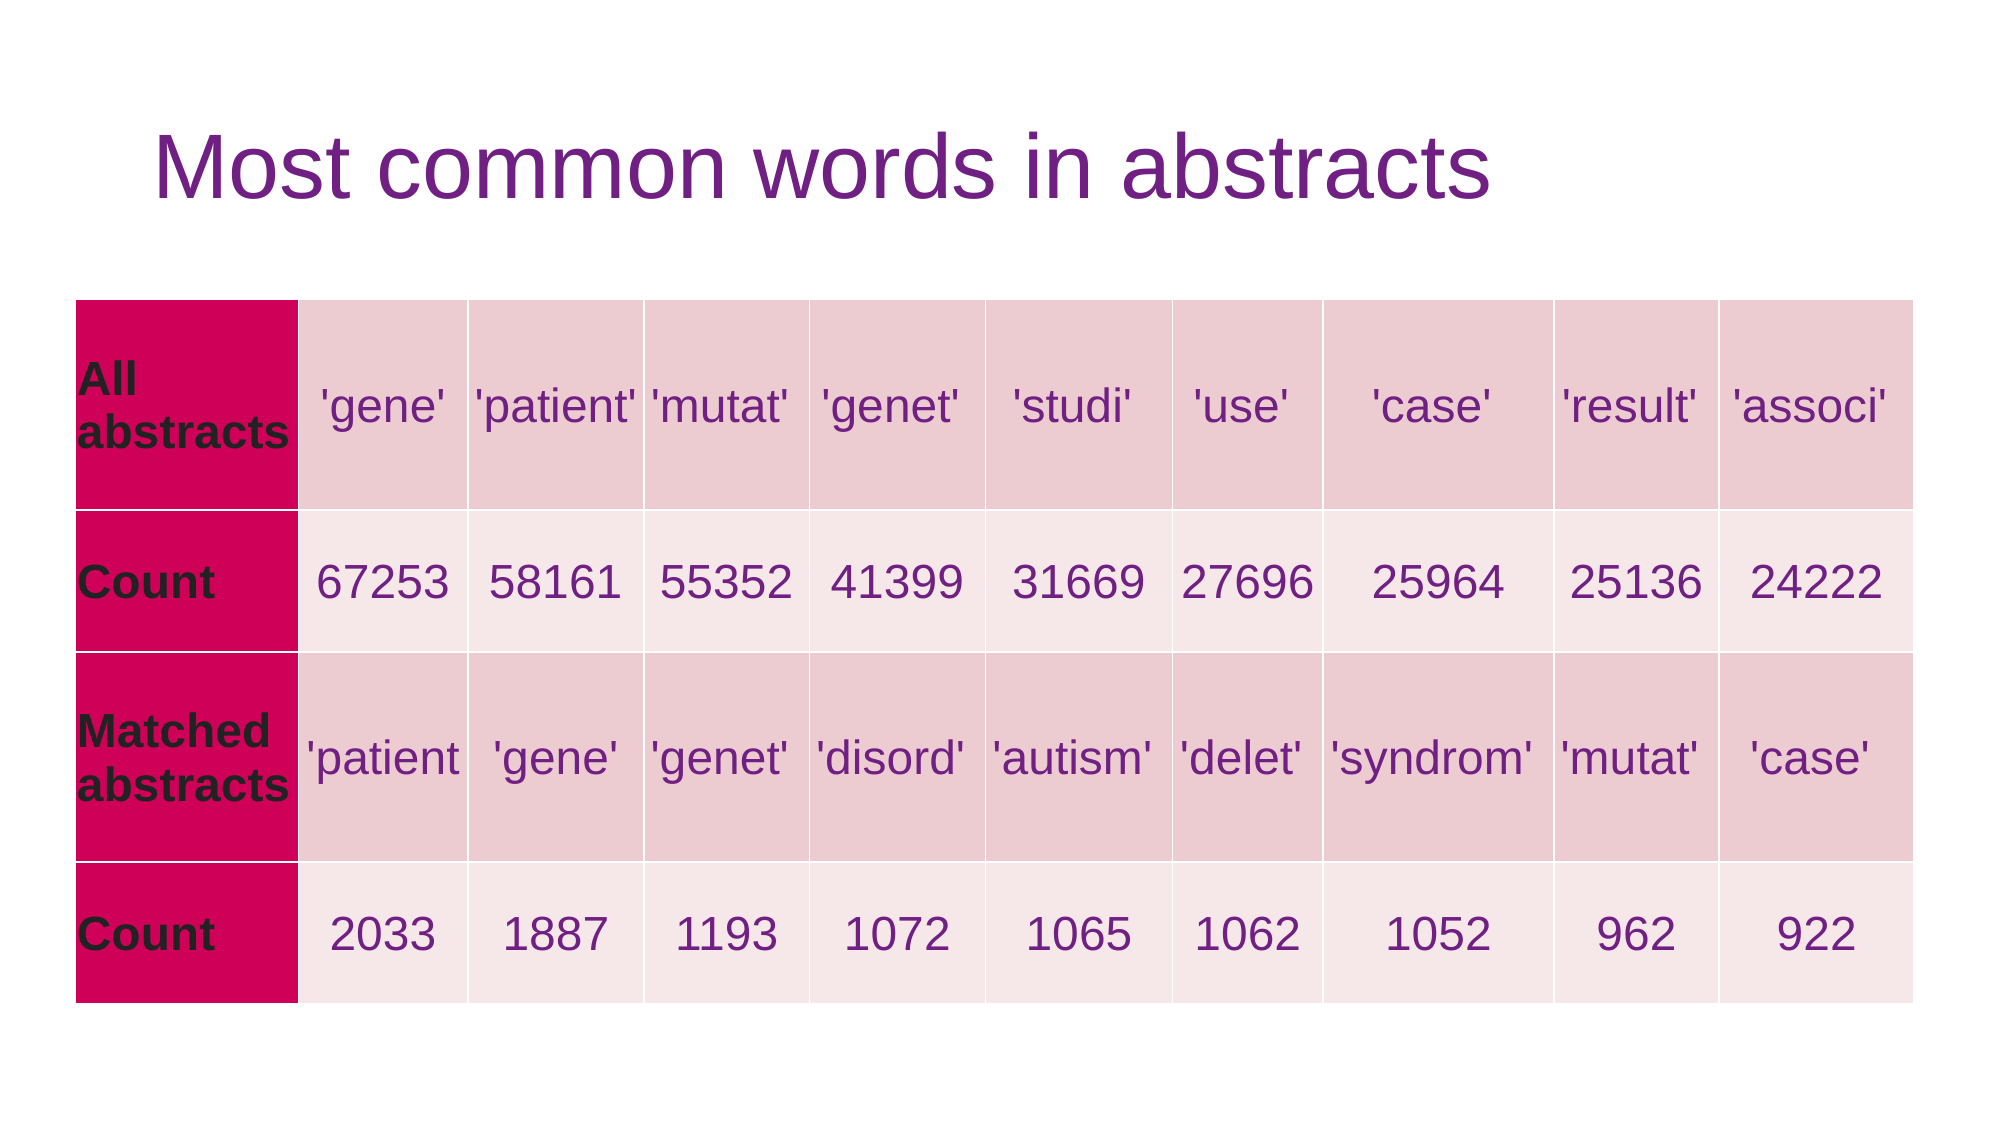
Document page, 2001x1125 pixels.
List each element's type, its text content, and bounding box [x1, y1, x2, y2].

table_cell 962 [1555, 863, 1718, 1003]
table_cell 55352 [645, 511, 809, 651]
table_cell 31669 [986, 511, 1172, 651]
table_cell Matched abstracts [76, 653, 298, 861]
table_cell 'delet' [1173, 653, 1322, 861]
table_header 'use' [1173, 300, 1322, 509]
table_cell 2033 [299, 863, 467, 1003]
table_cell 'patient [299, 653, 467, 861]
table_cell 1072 [810, 863, 985, 1003]
table_cell 1062 [1173, 863, 1322, 1003]
table_header 'case' [1324, 300, 1553, 509]
table_cell 'autism' [986, 653, 1172, 861]
table_cell 1052 [1324, 863, 1553, 1003]
table_cell Count [76, 511, 298, 651]
table_cell 'genet' [645, 653, 809, 861]
table_cell 25136 [1555, 511, 1718, 651]
title Most common words in abstracts [137, 59, 1863, 278]
table_header 'patient' [469, 300, 643, 509]
table_cell 58161 [469, 511, 643, 651]
table_cell 24222 [1720, 511, 1913, 651]
table_header 'result' [1555, 300, 1718, 509]
table_cell 27696 [1173, 511, 1322, 651]
table_cell Count [76, 863, 298, 1003]
table_cell 67253 [299, 511, 467, 651]
table_header 'associ' [1720, 300, 1913, 509]
table_cell 1065 [986, 863, 1172, 1003]
table_cell 'gene' [469, 653, 643, 861]
table_header 'genet' [810, 300, 985, 509]
table_header 'studi' [986, 300, 1172, 509]
table_cell 1193 [645, 863, 809, 1003]
table_cell 'mutat' [1555, 653, 1718, 861]
table_header 'gene' [299, 300, 467, 509]
table_cell 25964 [1324, 511, 1553, 651]
table_header All abstracts [76, 300, 298, 509]
table_header 'mutat' [645, 300, 809, 509]
table_cell 1887 [469, 863, 643, 1003]
table_cell 'disord' [810, 653, 985, 861]
table_cell 41399 [810, 511, 985, 651]
table_cell 922 [1720, 863, 1913, 1003]
table_cell 'syndrom' [1324, 653, 1553, 861]
table_cell 'case' [1720, 653, 1913, 861]
